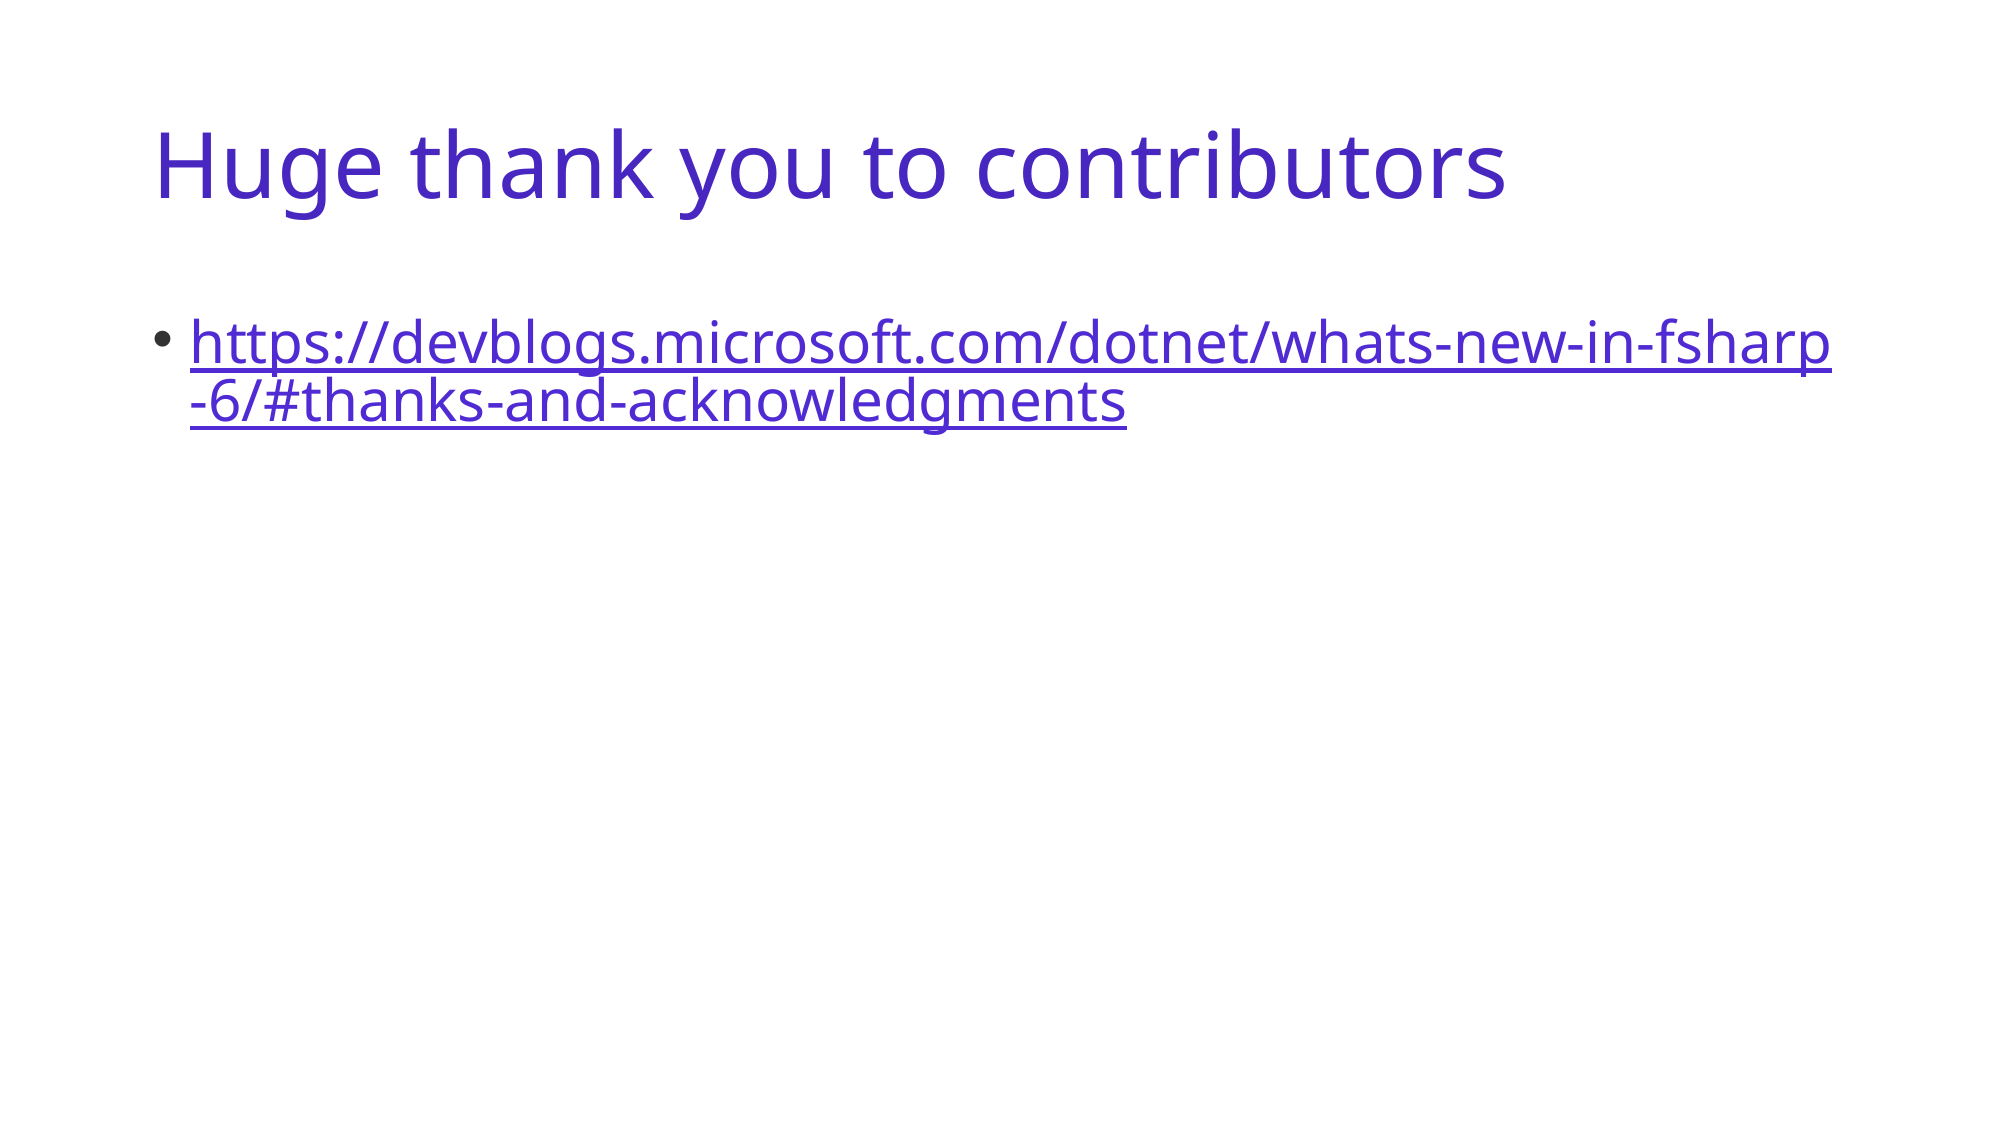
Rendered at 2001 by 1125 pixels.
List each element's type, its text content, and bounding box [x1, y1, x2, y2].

list https://devblogs.microsoft.com/dotnet/whats-new-in-fsharp-6/#thanks-and-acknowledgments [137, 299, 1863, 1014]
title Huge thank you to contributors [137, 59, 1863, 278]
